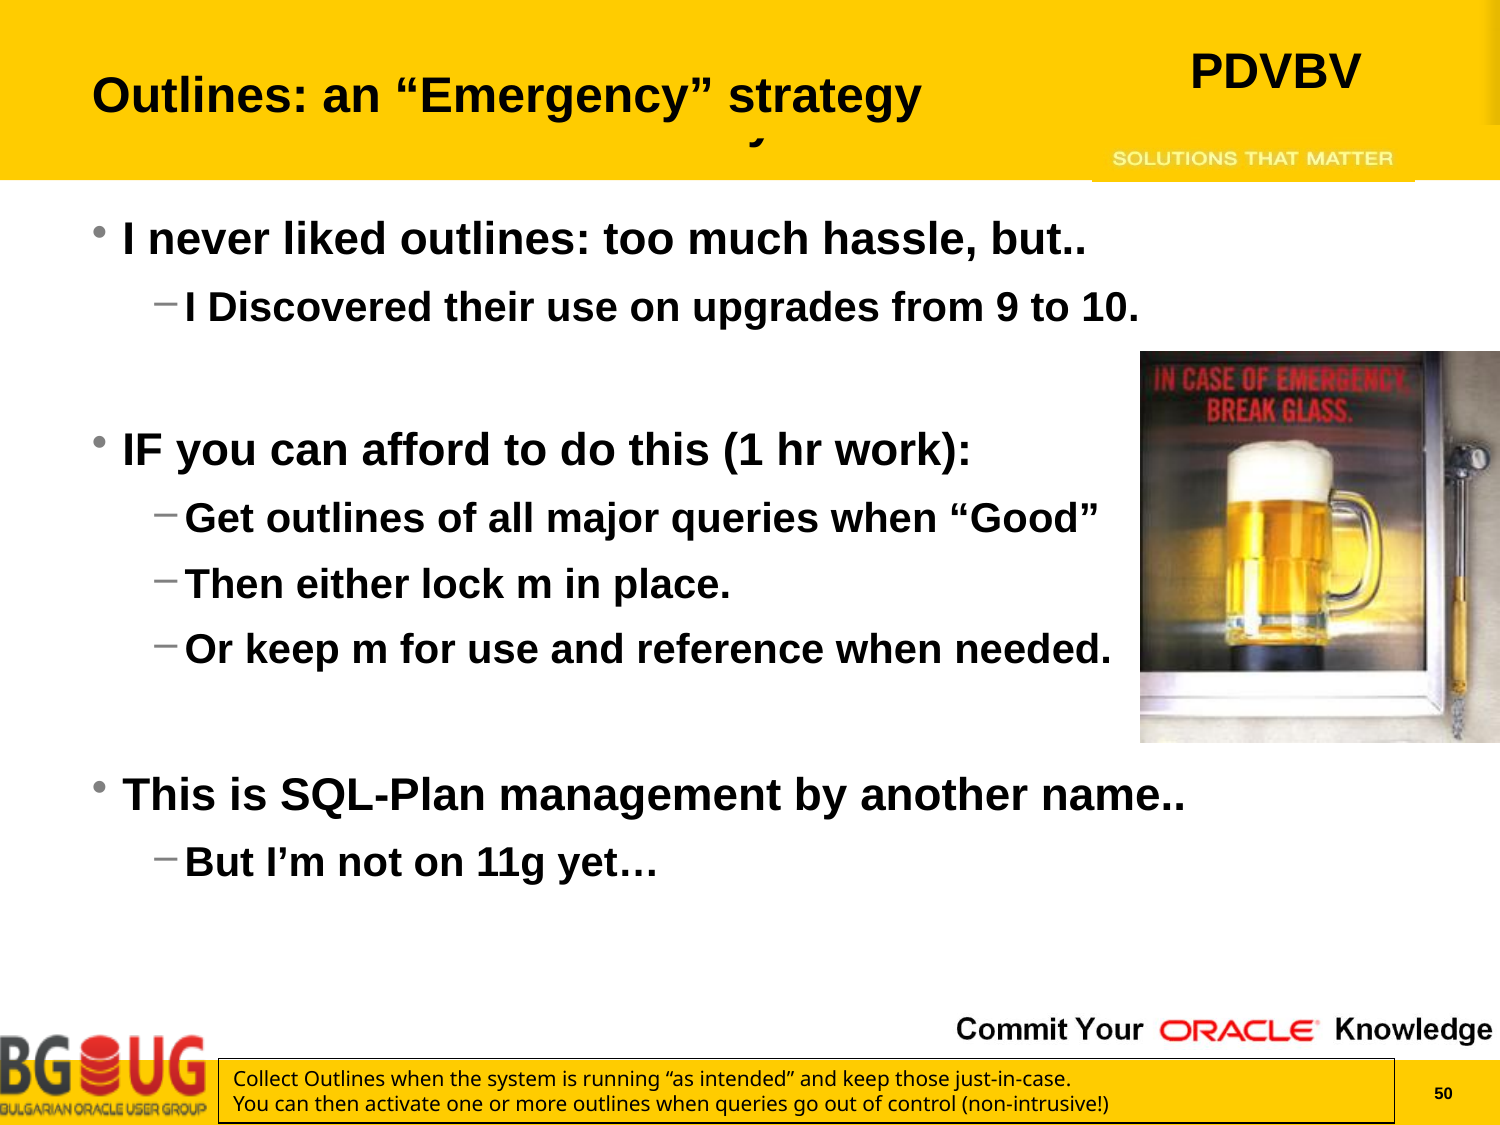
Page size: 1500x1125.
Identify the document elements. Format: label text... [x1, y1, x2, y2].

title Outlines: an “Emergency” strategy [76, 45, 1028, 139]
picture [1160, 0, 1500, 125]
picture [1092, 137, 1415, 182]
picture [0, 1034, 207, 1121]
slide_number 50 [1409, 1074, 1468, 1100]
picture [952, 1011, 1500, 1050]
list I never liked outlines: too much hassle, but.. I Discovered their use on upgrades from 9 to 10. IF you can afford to do this (1 hr work): Get outlines of all major queries when “Good” Then either lock m in place. Or keep m for use and reference when needed. This is SQL-Plan management by another name.. But I’m not on 11g yet… [76, 207, 1436, 966]
text_box Collect Outlines when the system is running “as intended” and keep those just-in-case. You can then activate one or more outlines when queries go out of control (non-intrusive!) [218, 1058, 1395, 1123]
picture [1140, 351, 1500, 743]
